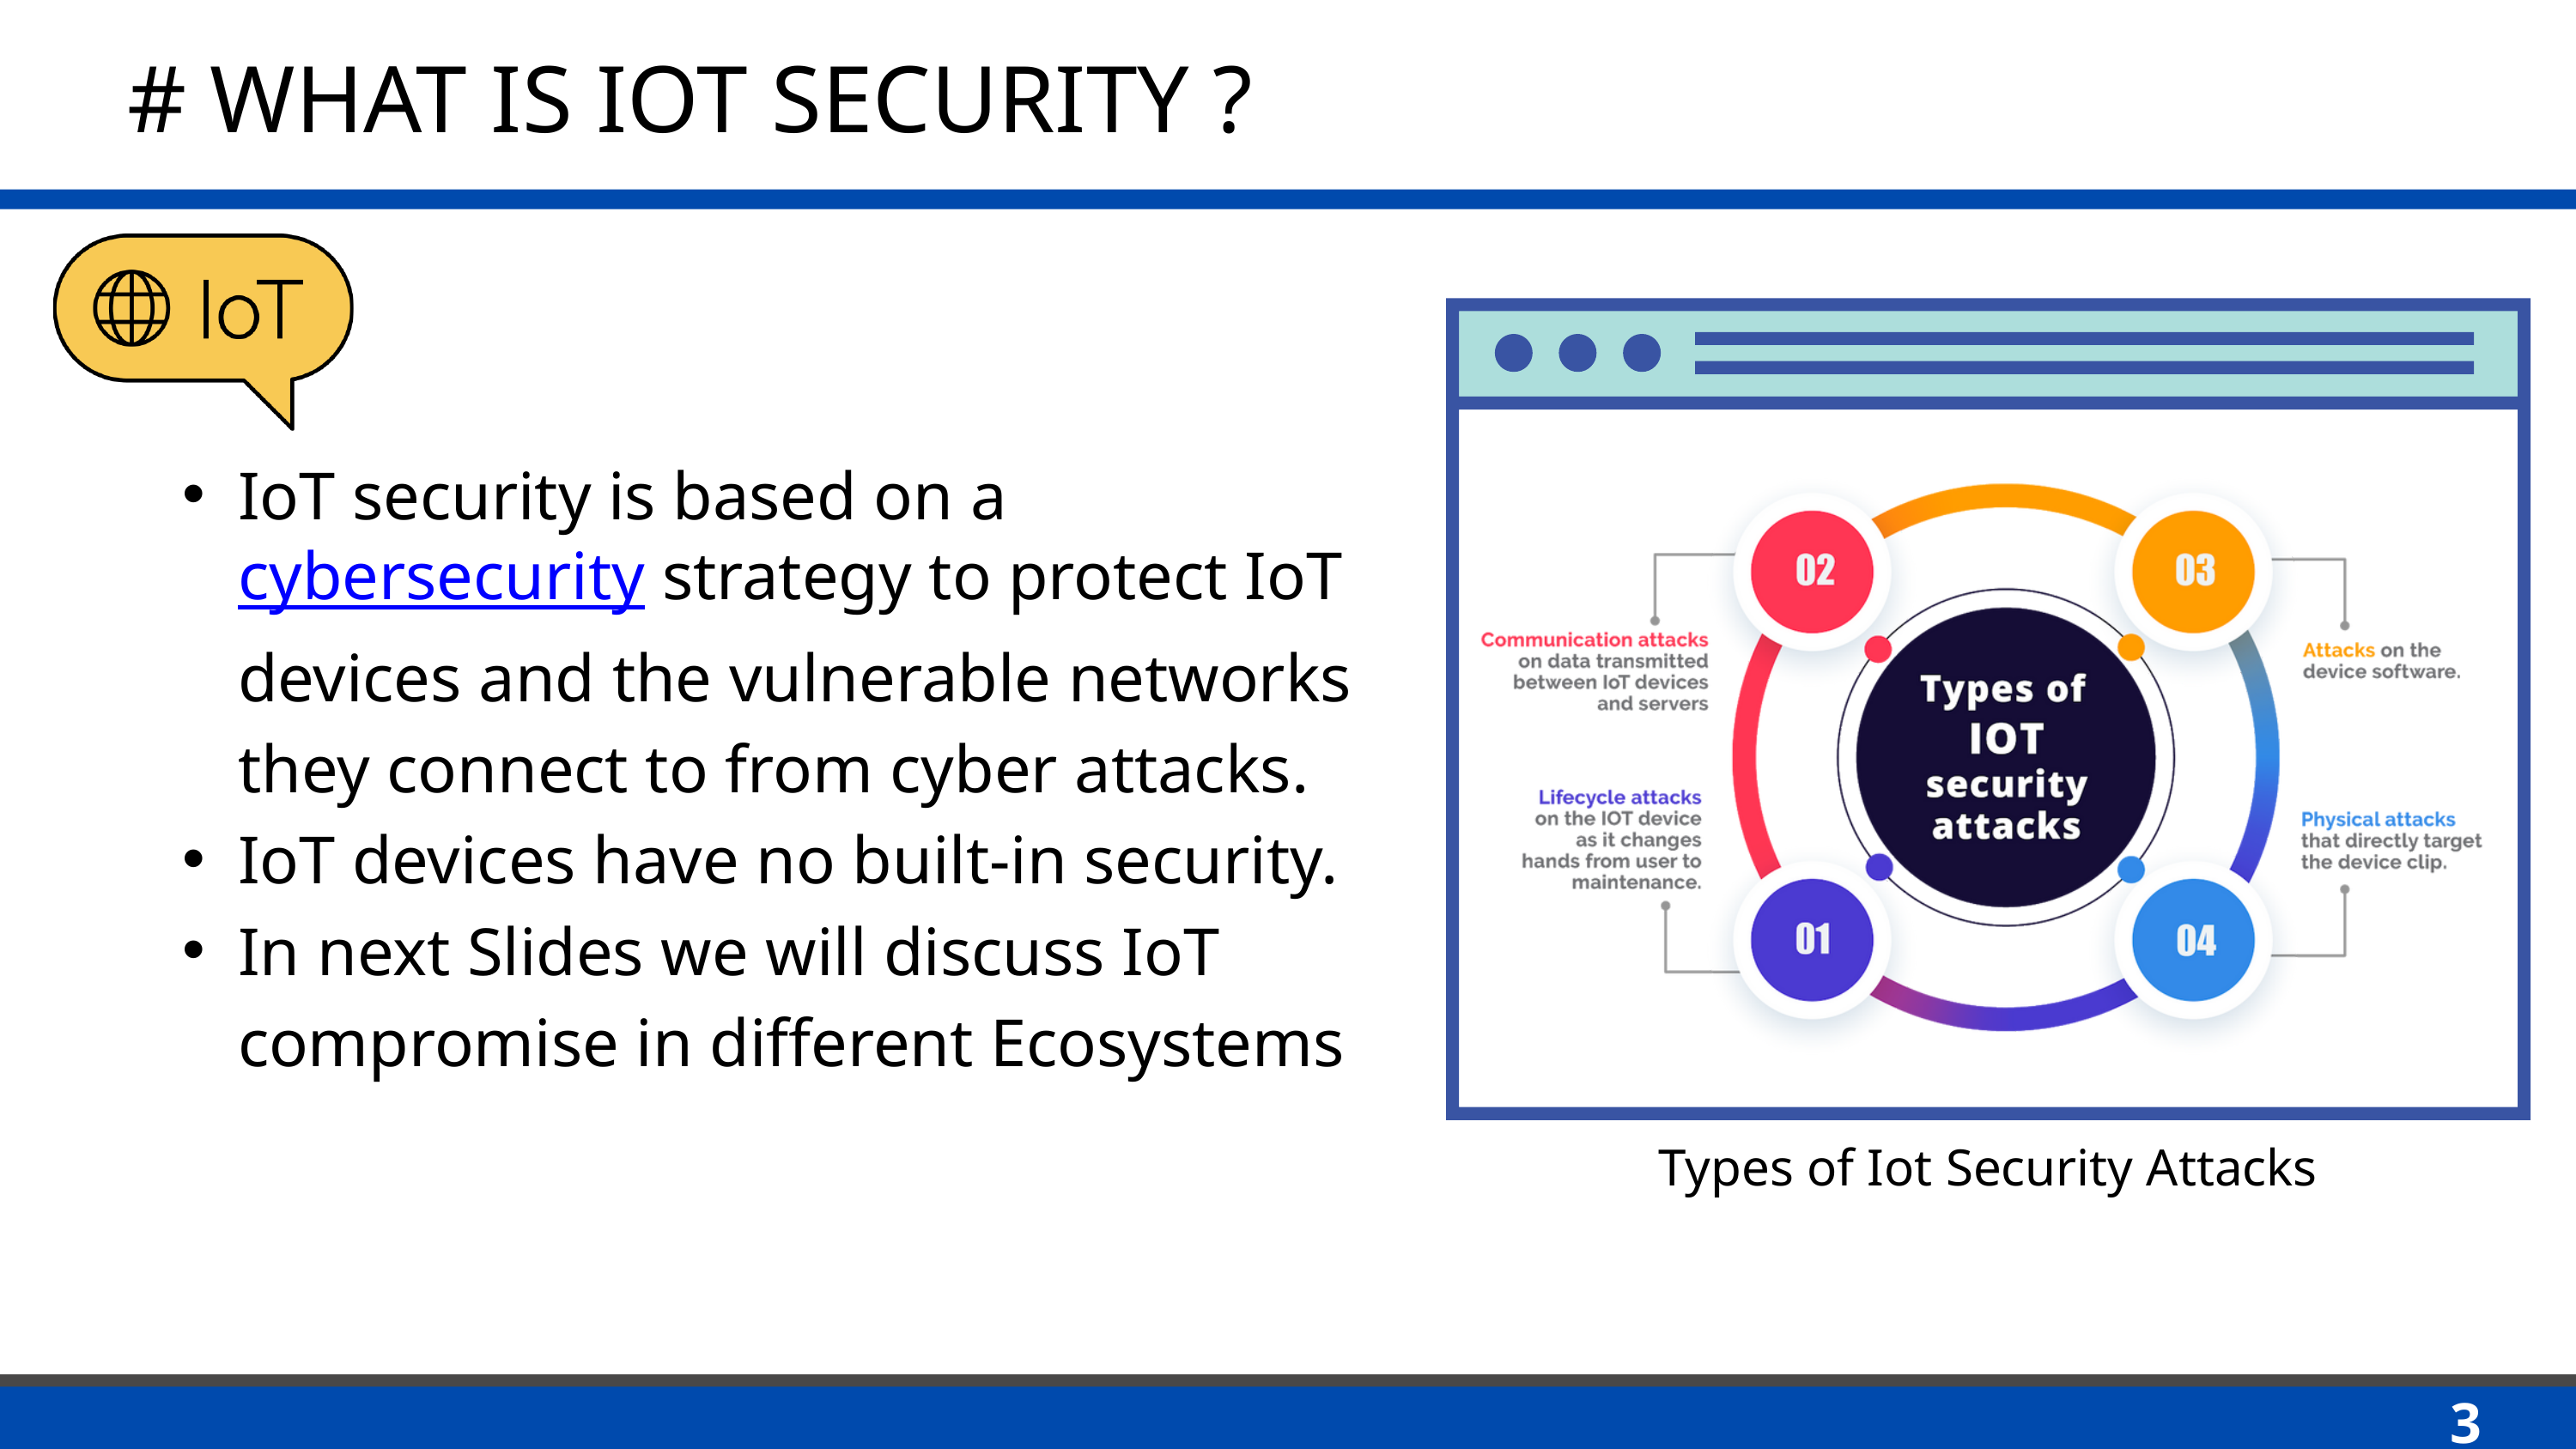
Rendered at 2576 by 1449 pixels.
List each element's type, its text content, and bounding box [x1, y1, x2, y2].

text_box [52, 233, 354, 431]
text_box Types of Iot Security Attacks [1500, 1127, 2476, 1197]
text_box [0, 1379, 2576, 1449]
text_box # WHAT IS IOT SECURITY ? [127, 22, 1330, 151]
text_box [0, 189, 2576, 209]
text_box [1445, 298, 2531, 1121]
text_box IoT security is based on a cybersecurity strategy to protect IoT devices and the vulnerable networks they connect to from cyber attacks. IoT devices have no built-in security. In next Slides we will discuss IoT compromise in different Ecosystems [127, 441, 1365, 1262]
